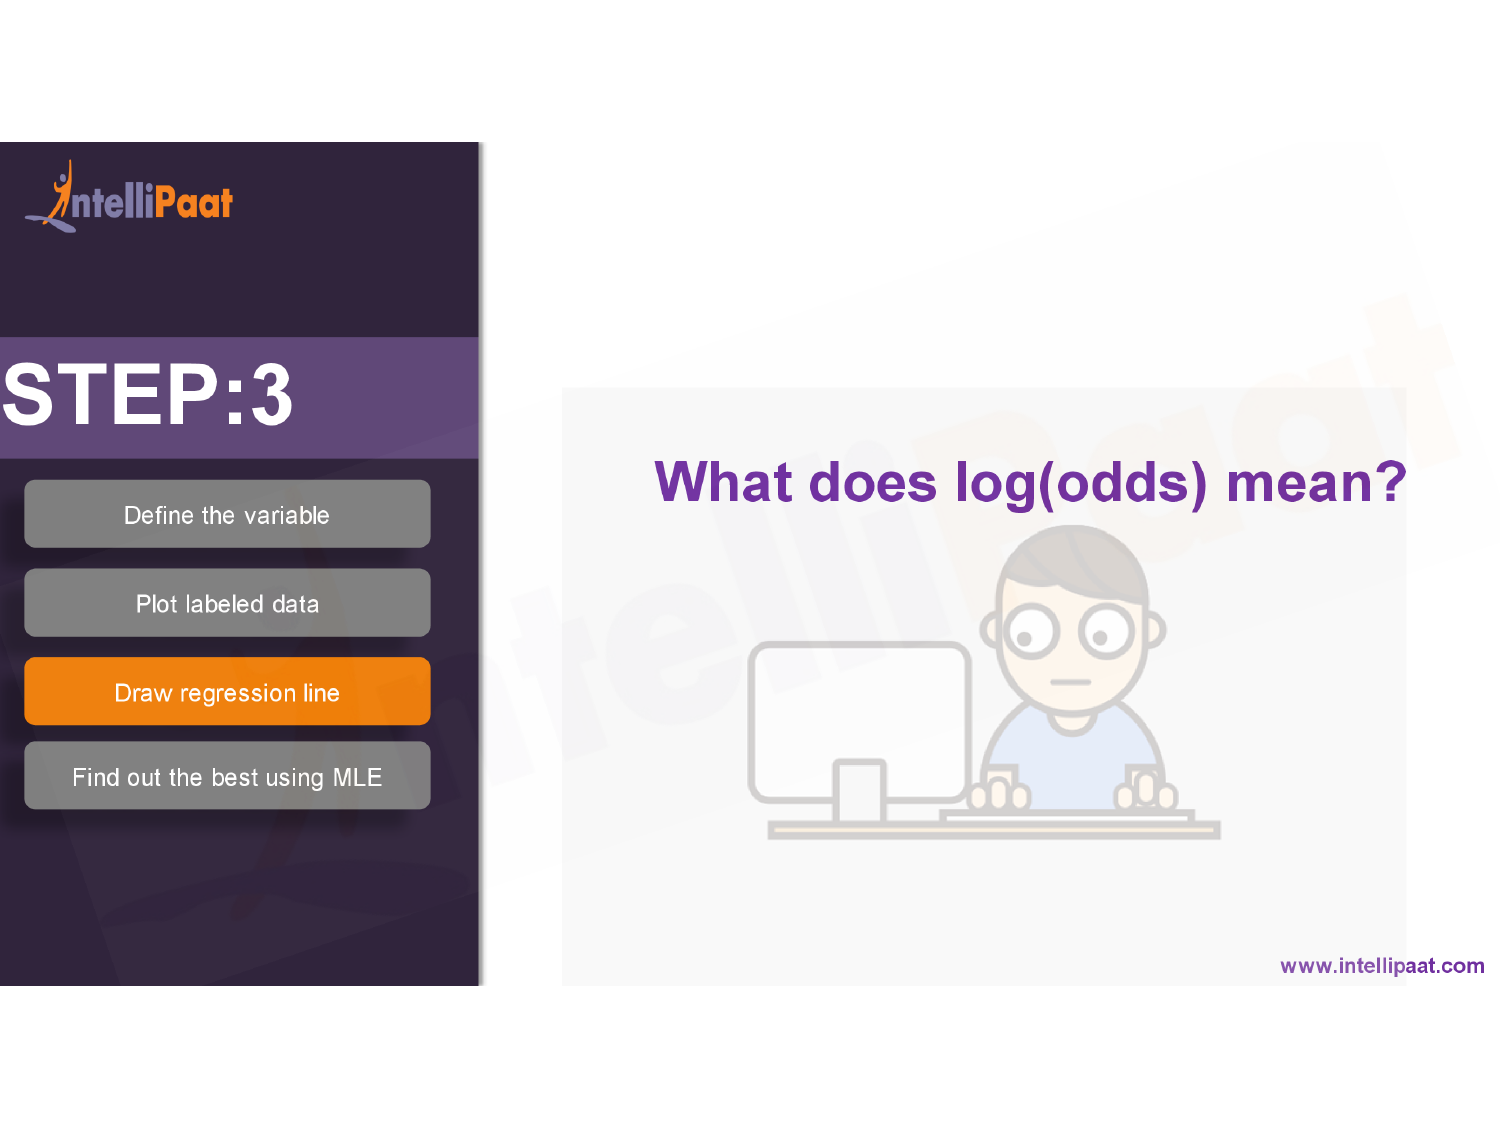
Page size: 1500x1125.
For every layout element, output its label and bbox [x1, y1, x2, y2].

picture [0, 141, 1500, 987]
